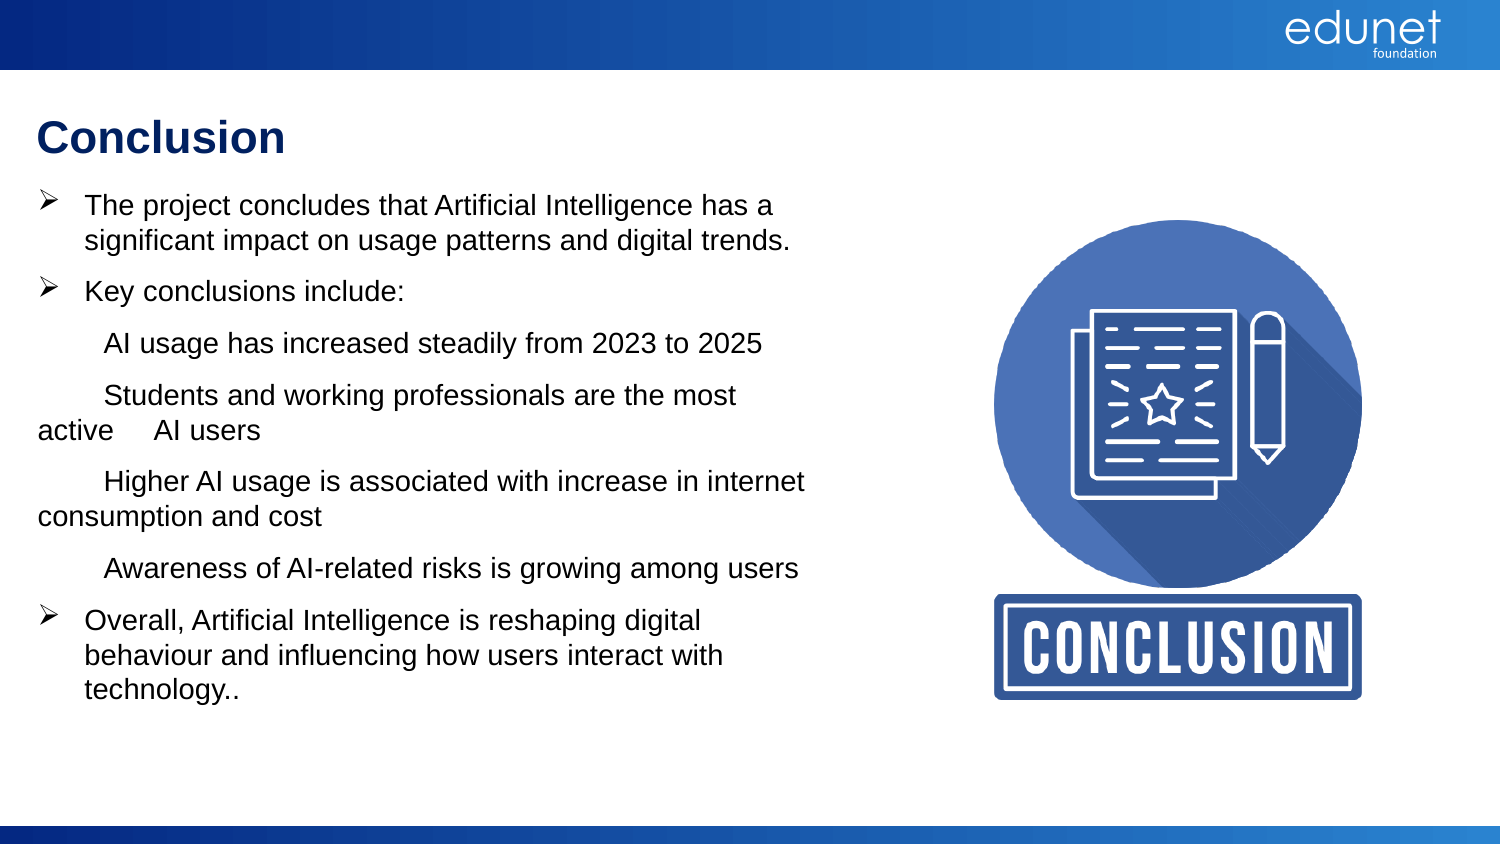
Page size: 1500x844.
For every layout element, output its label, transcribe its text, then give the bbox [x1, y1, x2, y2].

text_box The project concludes that Artificial Intelligence has a significant impact on usage patterns and digital trends. Key conclusions include: AI usage has increased steadily from 2023 to 2025 Students and working professionals are the most active AI users Higher AI usage is associated with increase in internet consumption and cost Awareness of AI-related risks is growing among users Overall, Artificial Intelligence is reshaping digital behaviour and influencing how users interact with technology.. [37, 186, 821, 706]
picture [950, 185, 1391, 723]
title Conclusion [21, 106, 418, 263]
picture [1282, 8, 1442, 61]
